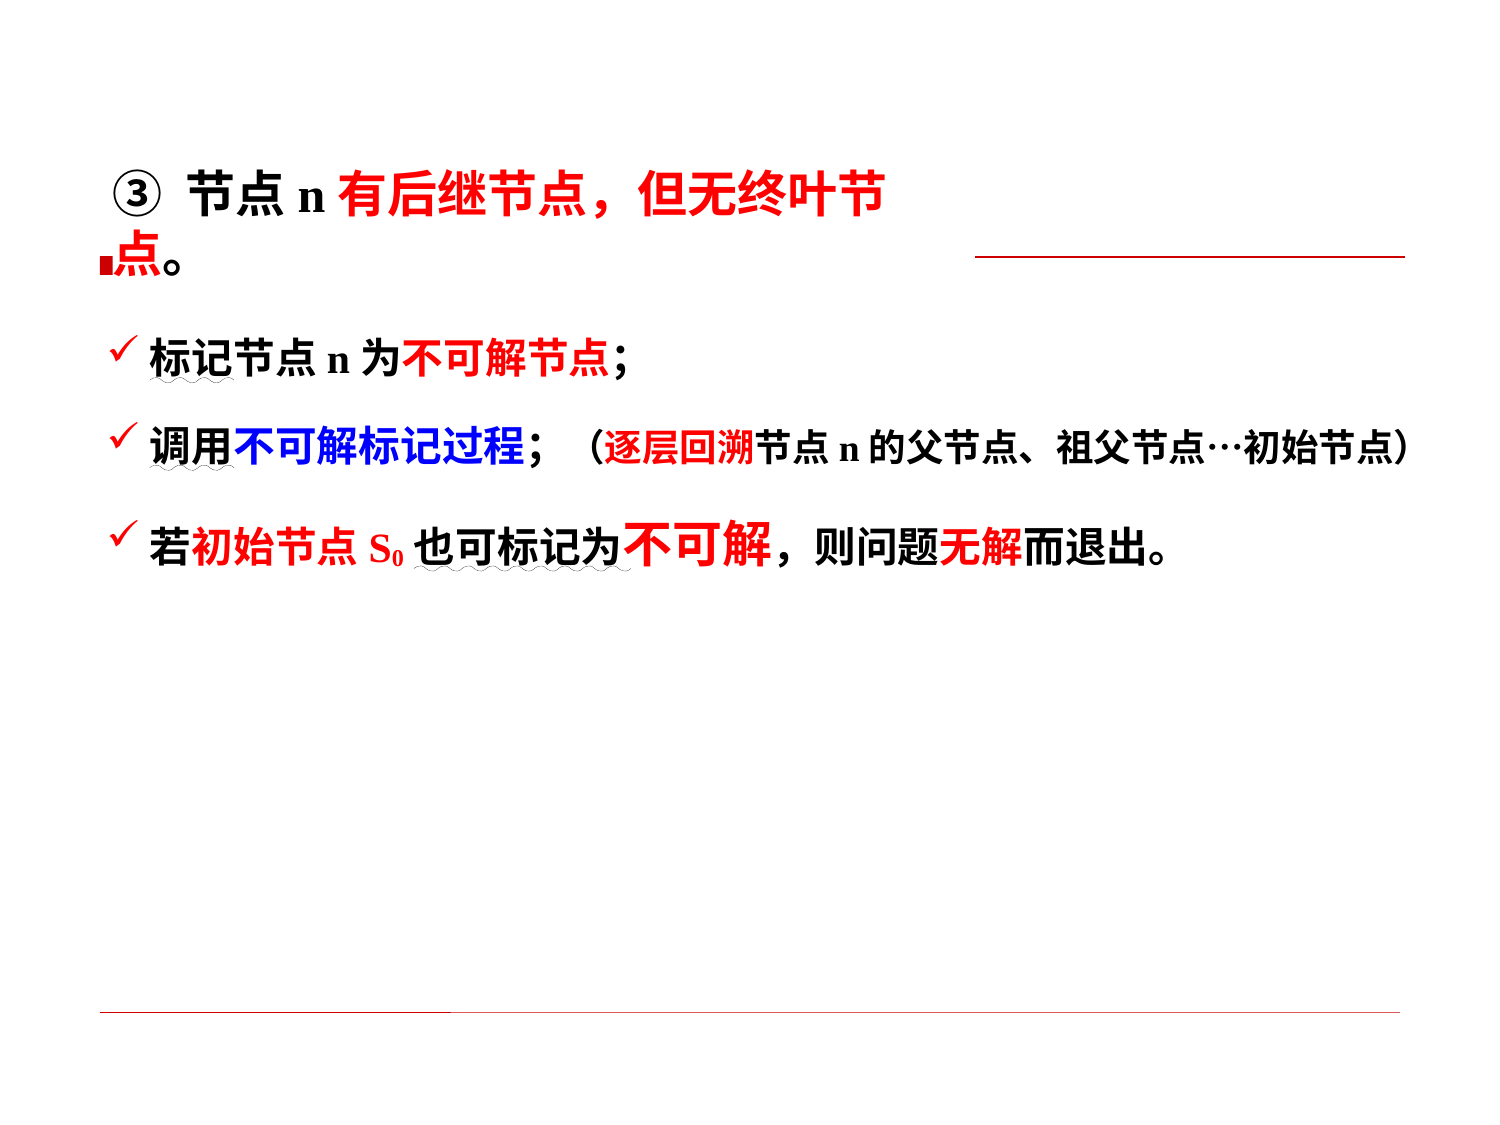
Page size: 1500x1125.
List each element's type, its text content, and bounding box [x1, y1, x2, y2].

text_box ③ 节点n有后继节点，但无终叶节点。 [112, 162, 975, 283]
text_box 标记节点n为不可解节点； 调用不可解标记过程；（逐层回溯节点n的父节点、祖父节点…初始节点） 若初始节点S0也可标记为不可解，则问题无解而退出。 [106, 299, 1454, 580]
